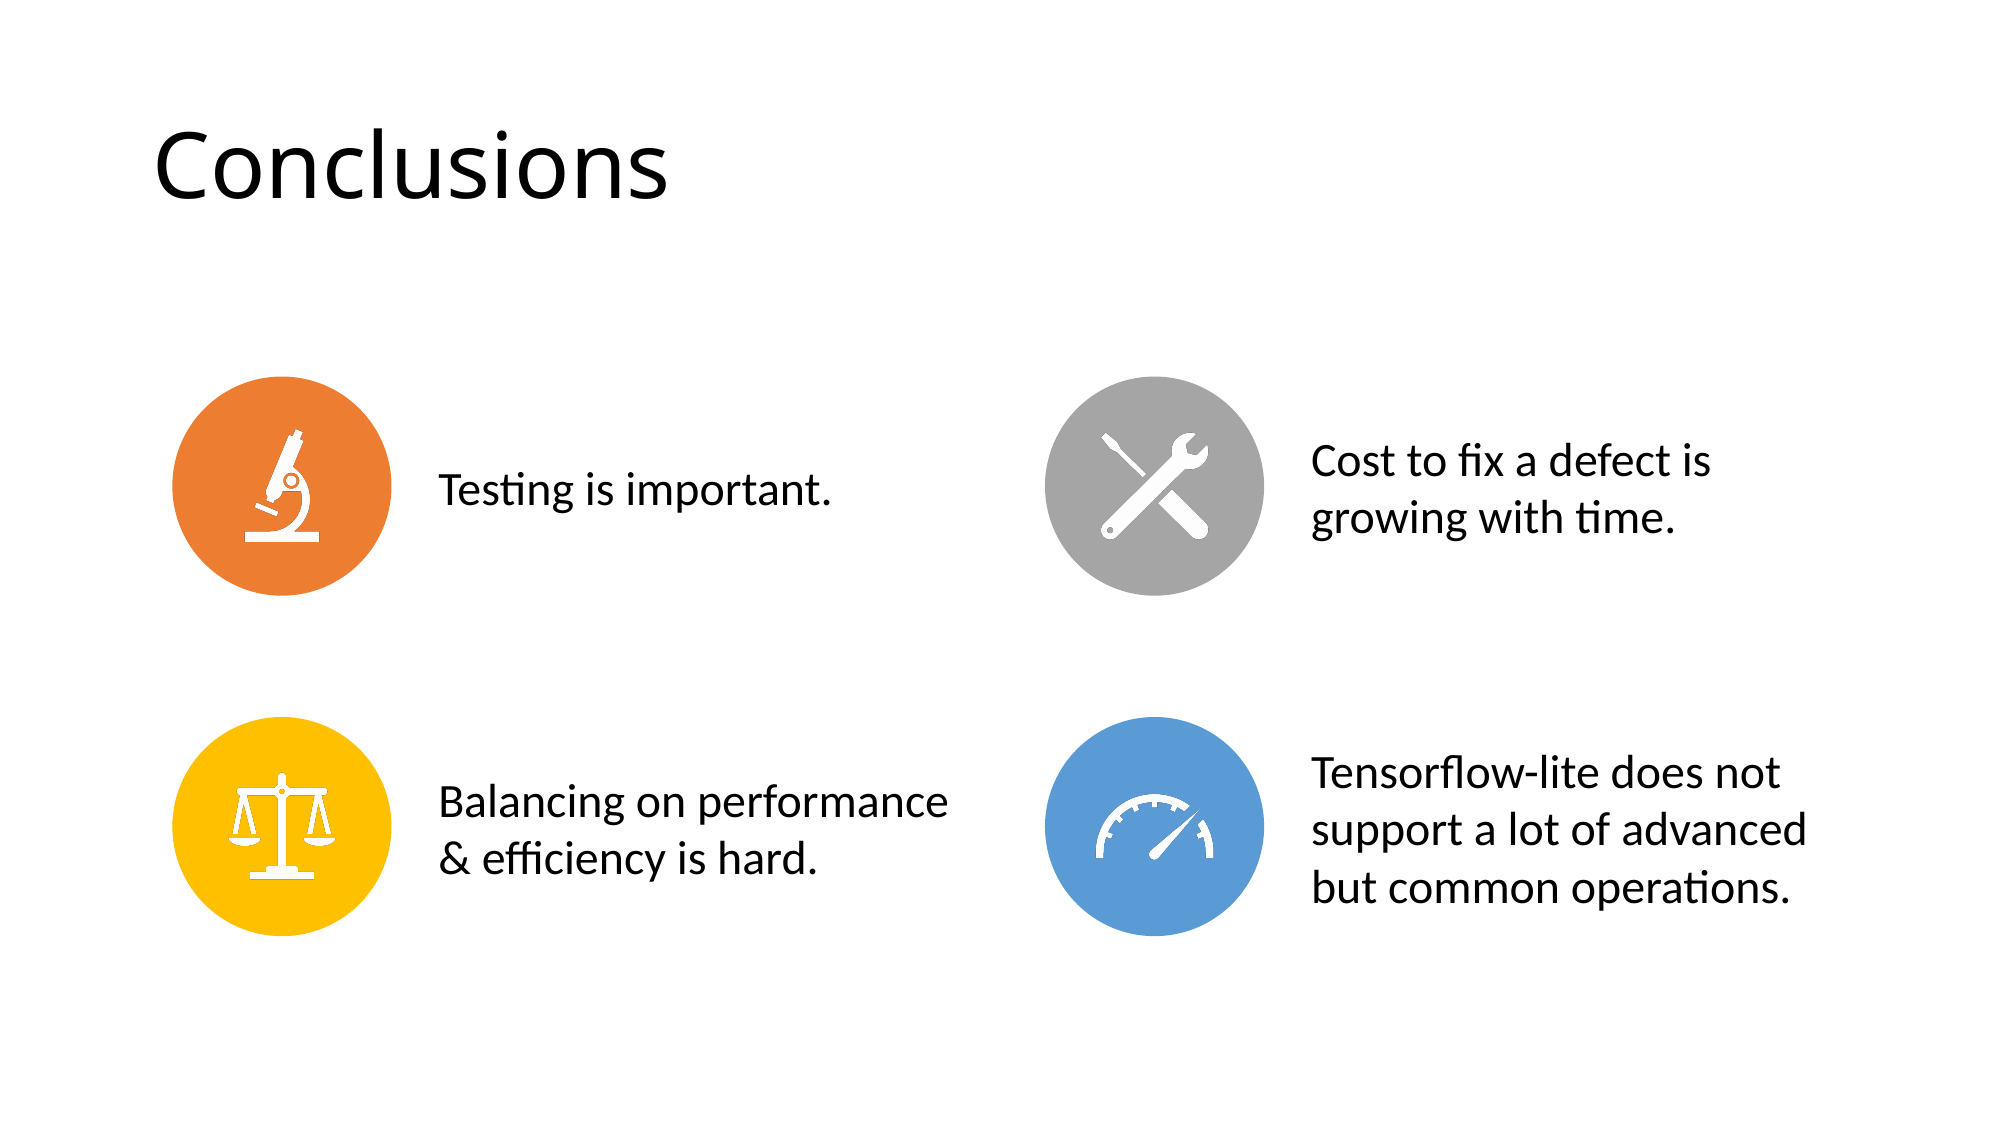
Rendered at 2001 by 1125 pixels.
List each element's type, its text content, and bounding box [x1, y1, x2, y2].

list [137, 299, 1863, 1014]
title Conclusions [137, 59, 1863, 278]
